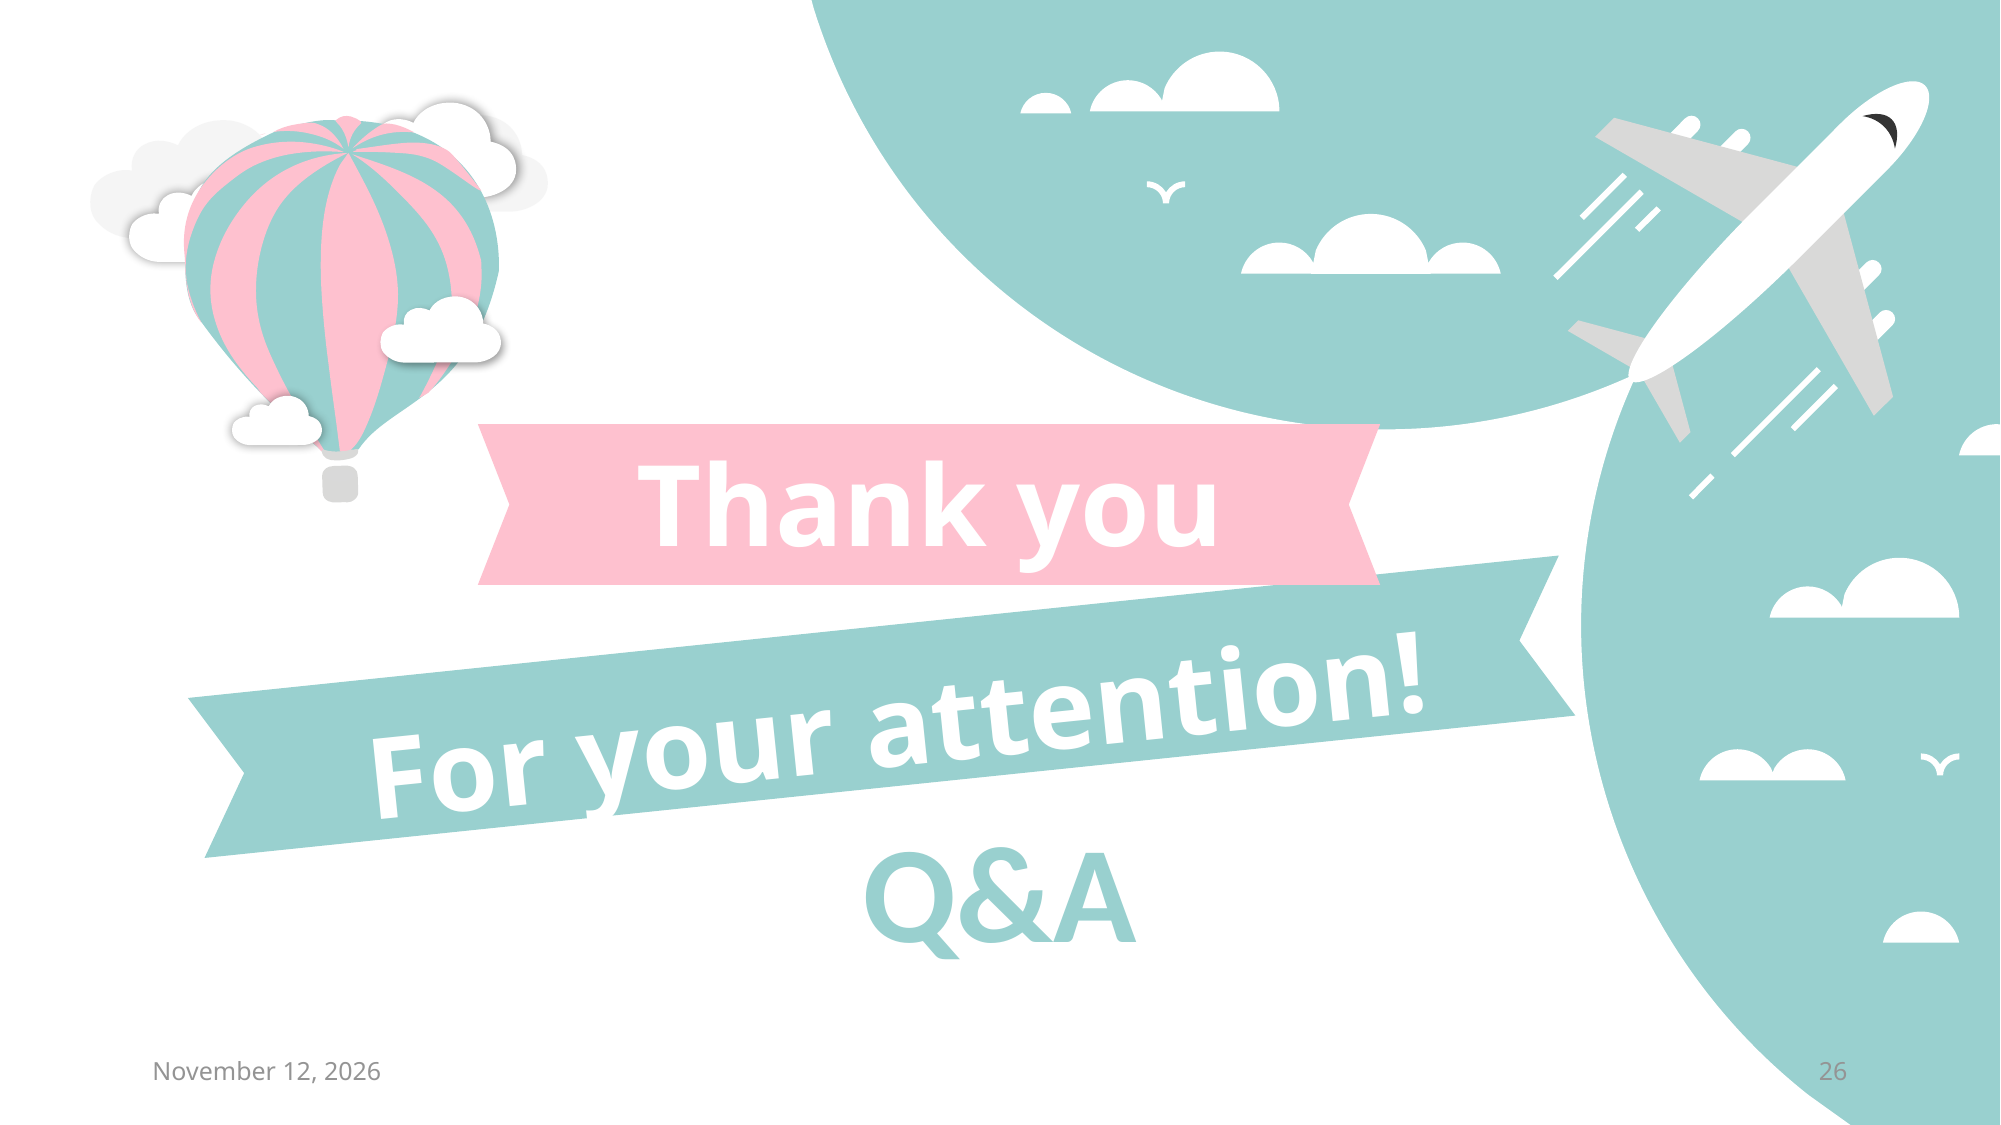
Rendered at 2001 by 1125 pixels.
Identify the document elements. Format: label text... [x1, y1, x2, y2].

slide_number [137, 1042, 588, 1103]
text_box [90, 102, 548, 499]
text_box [192, 626, 1571, 788]
text_box [477, 424, 1381, 585]
slide_number 25 [1412, 1042, 1863, 1103]
text_box Thank you [552, 426, 1308, 576]
text_box Q&A [828, 797, 1172, 977]
